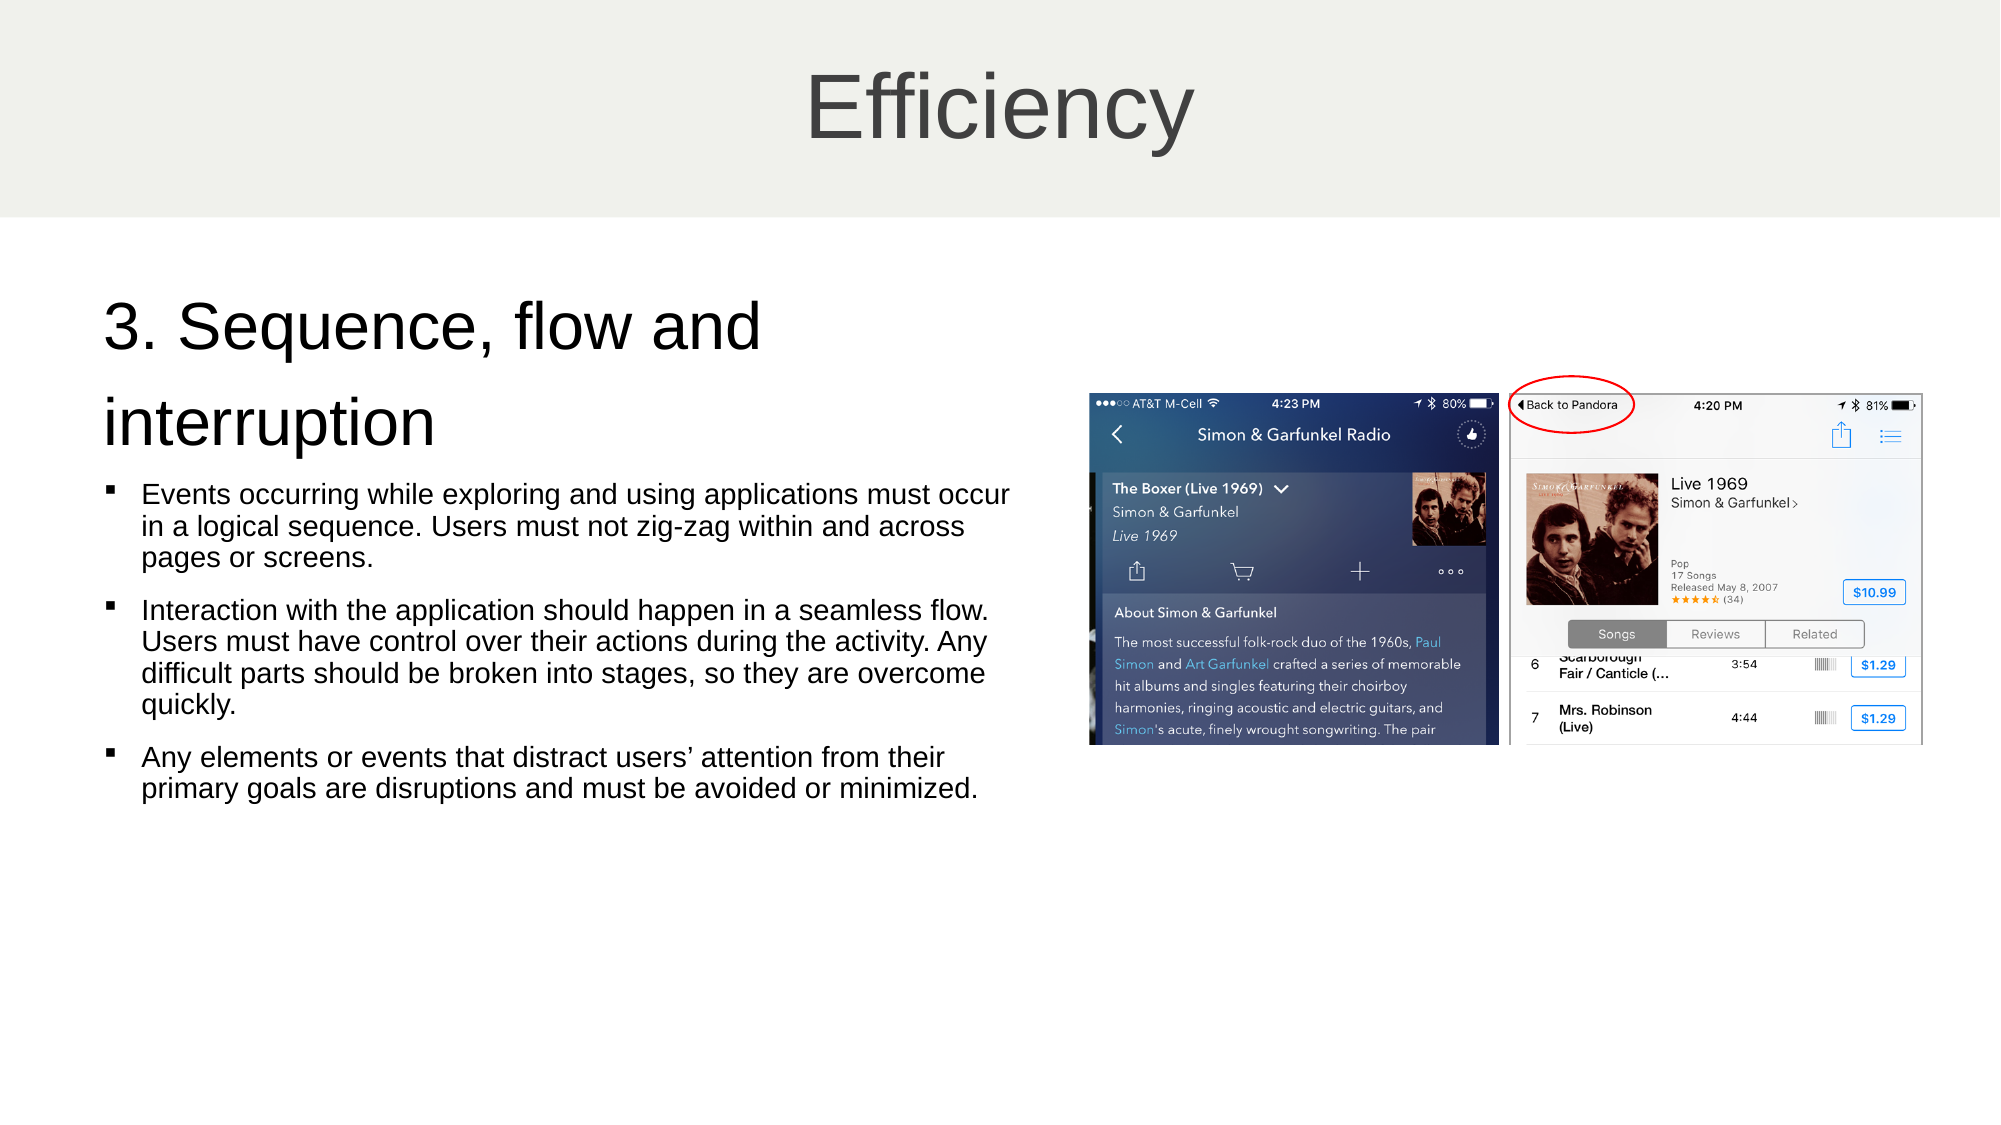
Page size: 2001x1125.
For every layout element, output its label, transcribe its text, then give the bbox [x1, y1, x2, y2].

text_box [1512, 375, 1631, 393]
list 3. Sequence, flow and interruption Events occurring while exploring and using applications must occur in a logical sequence. Users must not zig-zag within and across pages or screens. Interaction with the application should happen in a seamless flow. Users must have control over their actions during the activity. Any difficult parts should be broken into stages, so they are overcome quickly. Any elements or events that distract users’ attention from their primary goals are disruptions and must be avoided or minimized. [89, 259, 1056, 1077]
picture [1089, 393, 1929, 745]
title Efficiency [0, 0, 2000, 218]
